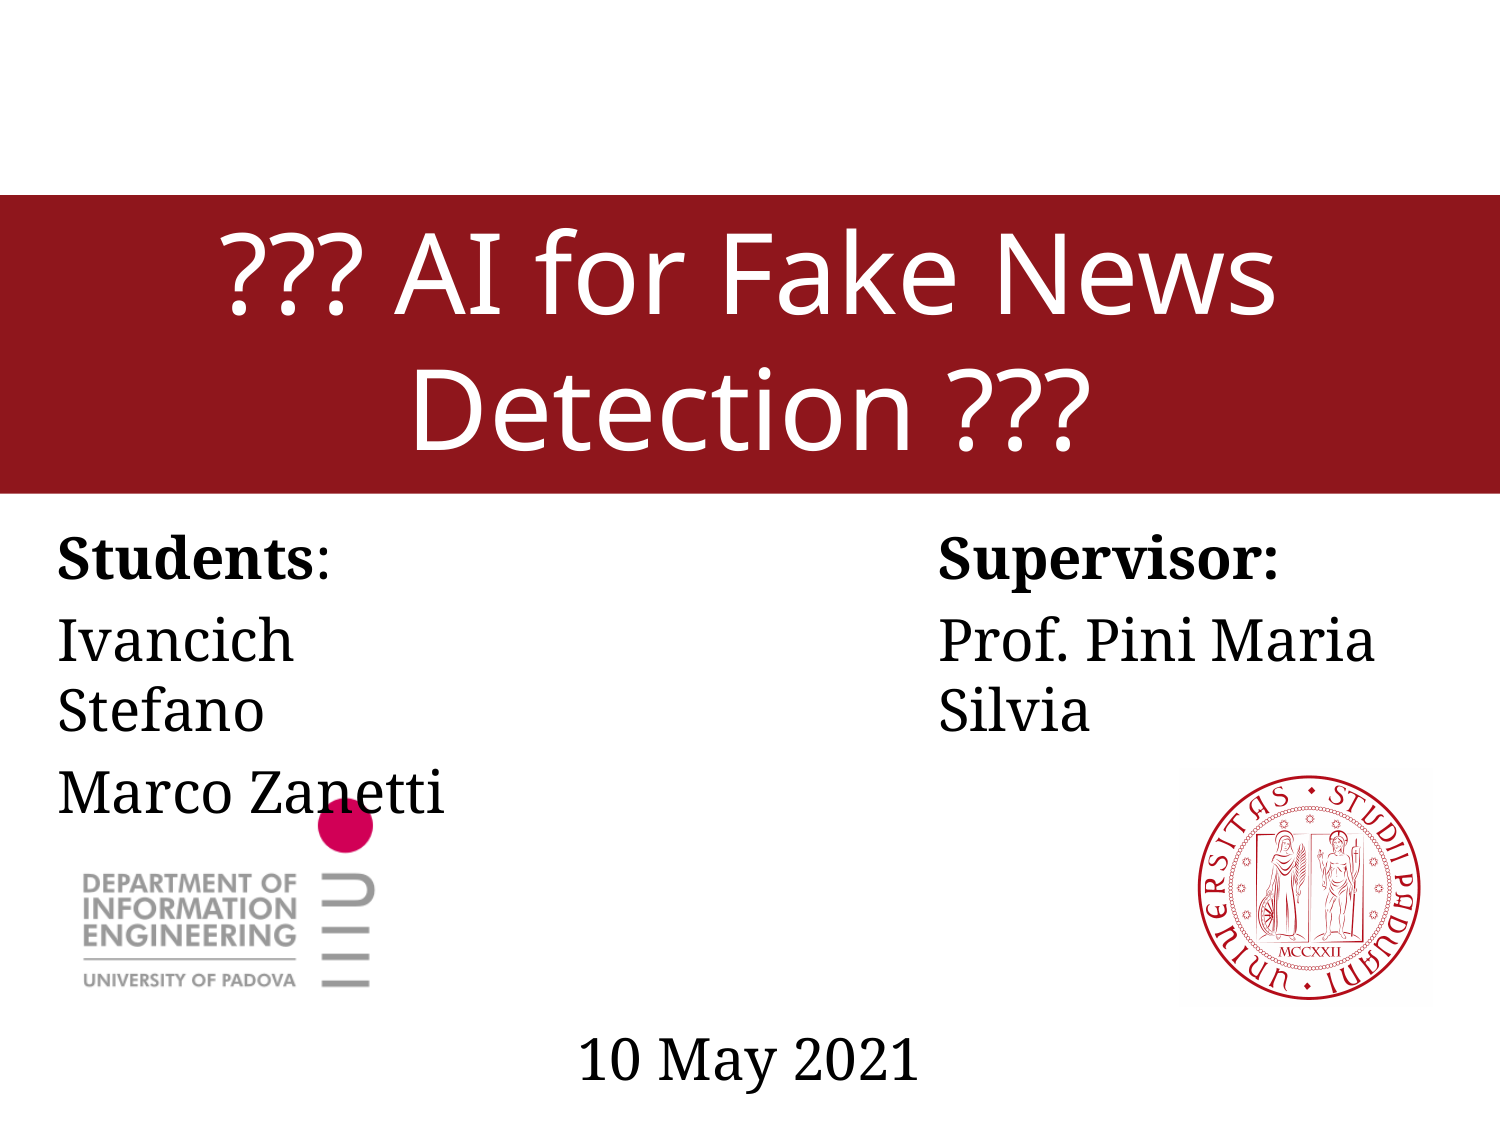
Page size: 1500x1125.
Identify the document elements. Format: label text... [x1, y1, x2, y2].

text_box Students: Ivancich Stefano Marco Zanetti [42, 514, 490, 760]
text_box Supervisor: Prof. Pini Maria Silvia [923, 514, 1458, 760]
picture [55, 760, 443, 1064]
text_box 10 May 2021 [504, 1014, 996, 1098]
picture [1179, 768, 1433, 1007]
title ??? AI for Fake News Detection ??? [0, 195, 1500, 494]
